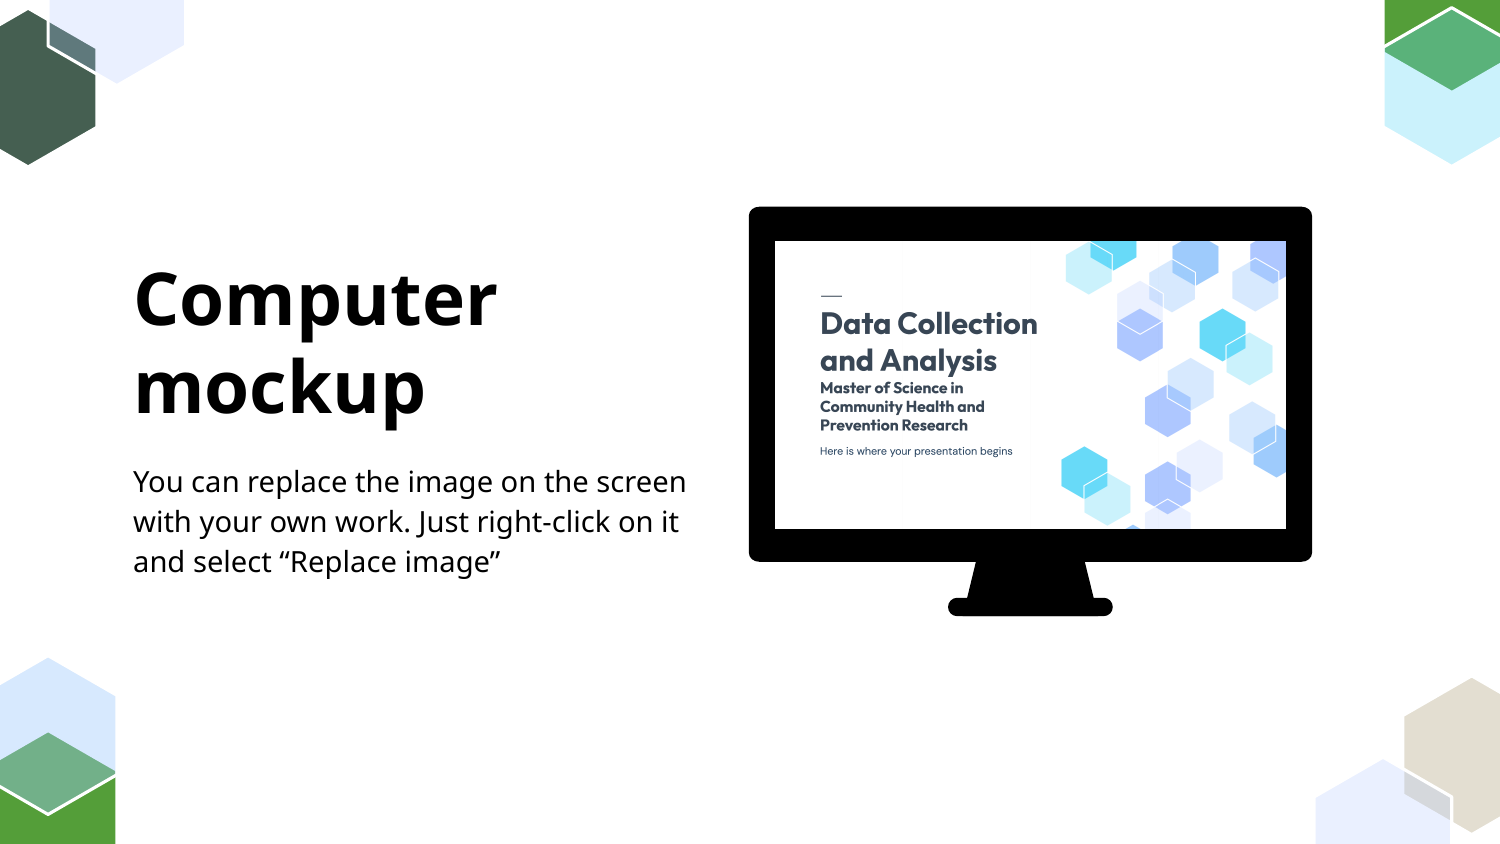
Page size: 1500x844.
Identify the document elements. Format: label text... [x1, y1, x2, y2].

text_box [748, 206, 1313, 617]
subtitle You can replace the image on the screen with your own work. Just right-click on it and select “Replace image” [118, 443, 709, 576]
picture [774, 241, 1286, 529]
title Computer mockup [118, 268, 709, 443]
